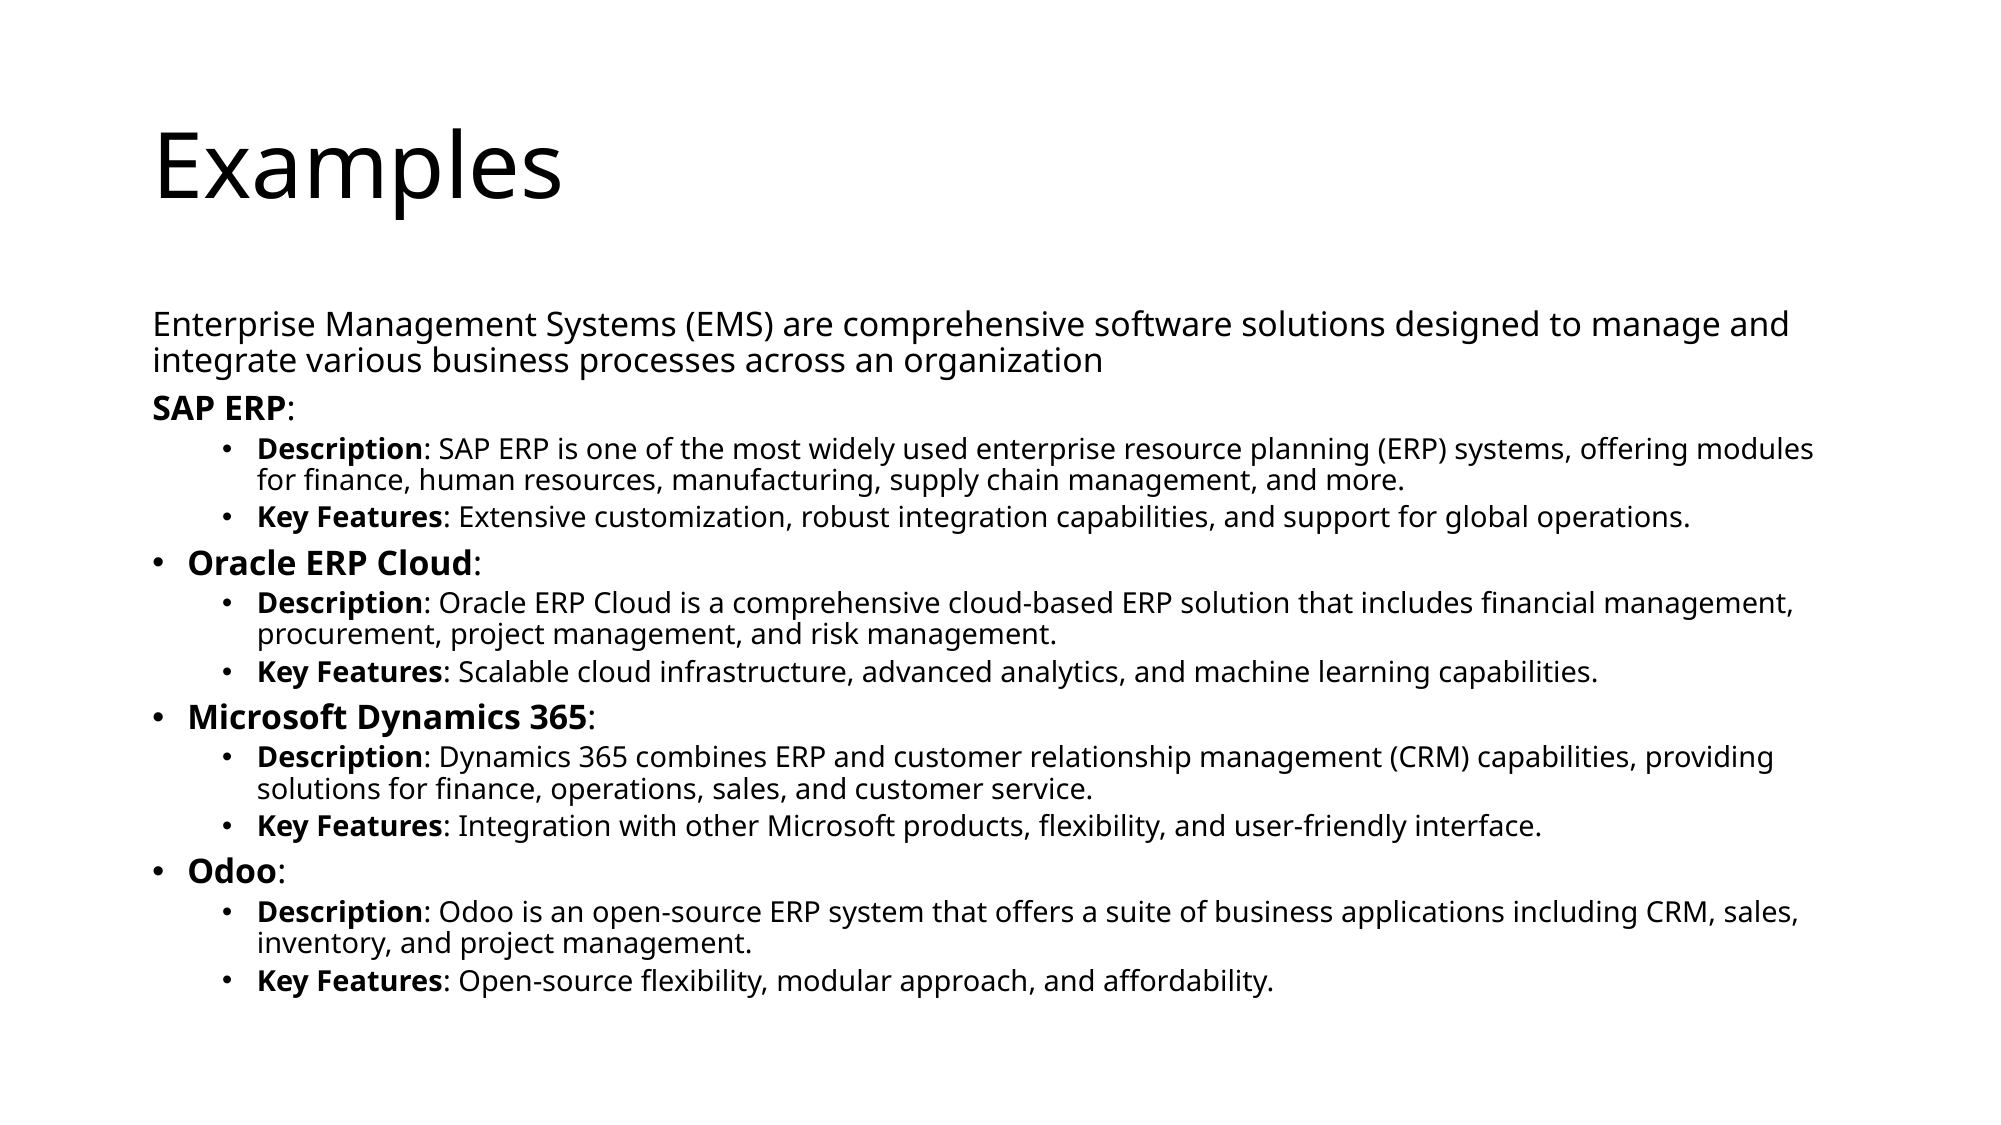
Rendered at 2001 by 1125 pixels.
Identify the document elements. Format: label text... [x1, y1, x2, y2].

title Examples [137, 59, 1863, 278]
list Enterprise Management Systems (EMS) are comprehensive software solutions designed to manage and integrate various business processes across an organization SAP ERP: Description: SAP ERP is one of the most widely used enterprise resource planning (ERP) systems, offering modules for finance, human resources, manufacturing, supply chain management, and more. Key Features: Extensive customization, robust integration capabilities, and support for global operations. Oracle ERP Cloud: Description: Oracle ERP Cloud is a comprehensive cloud-based ERP solution that includes financial management, procurement, project management, and risk management. Key Features: Scalable cloud infrastructure, advanced analytics, and machine learning capabilities. Microsoft Dynamics 365: Description: Dynamics 365 combines ERP and customer relationship management (CRM) capabilities, providing solutions for finance, operations, sales, and customer service. Key Features: Integration with other Microsoft products, flexibility, and user-friendly interface. Odoo: Description: Odoo is an open-source ERP system that offers a suite of business applications including CRM, sales, inventory, and project management. Key Features: Open-source flexibility, modular approach, and affordability. [137, 299, 1863, 1014]
